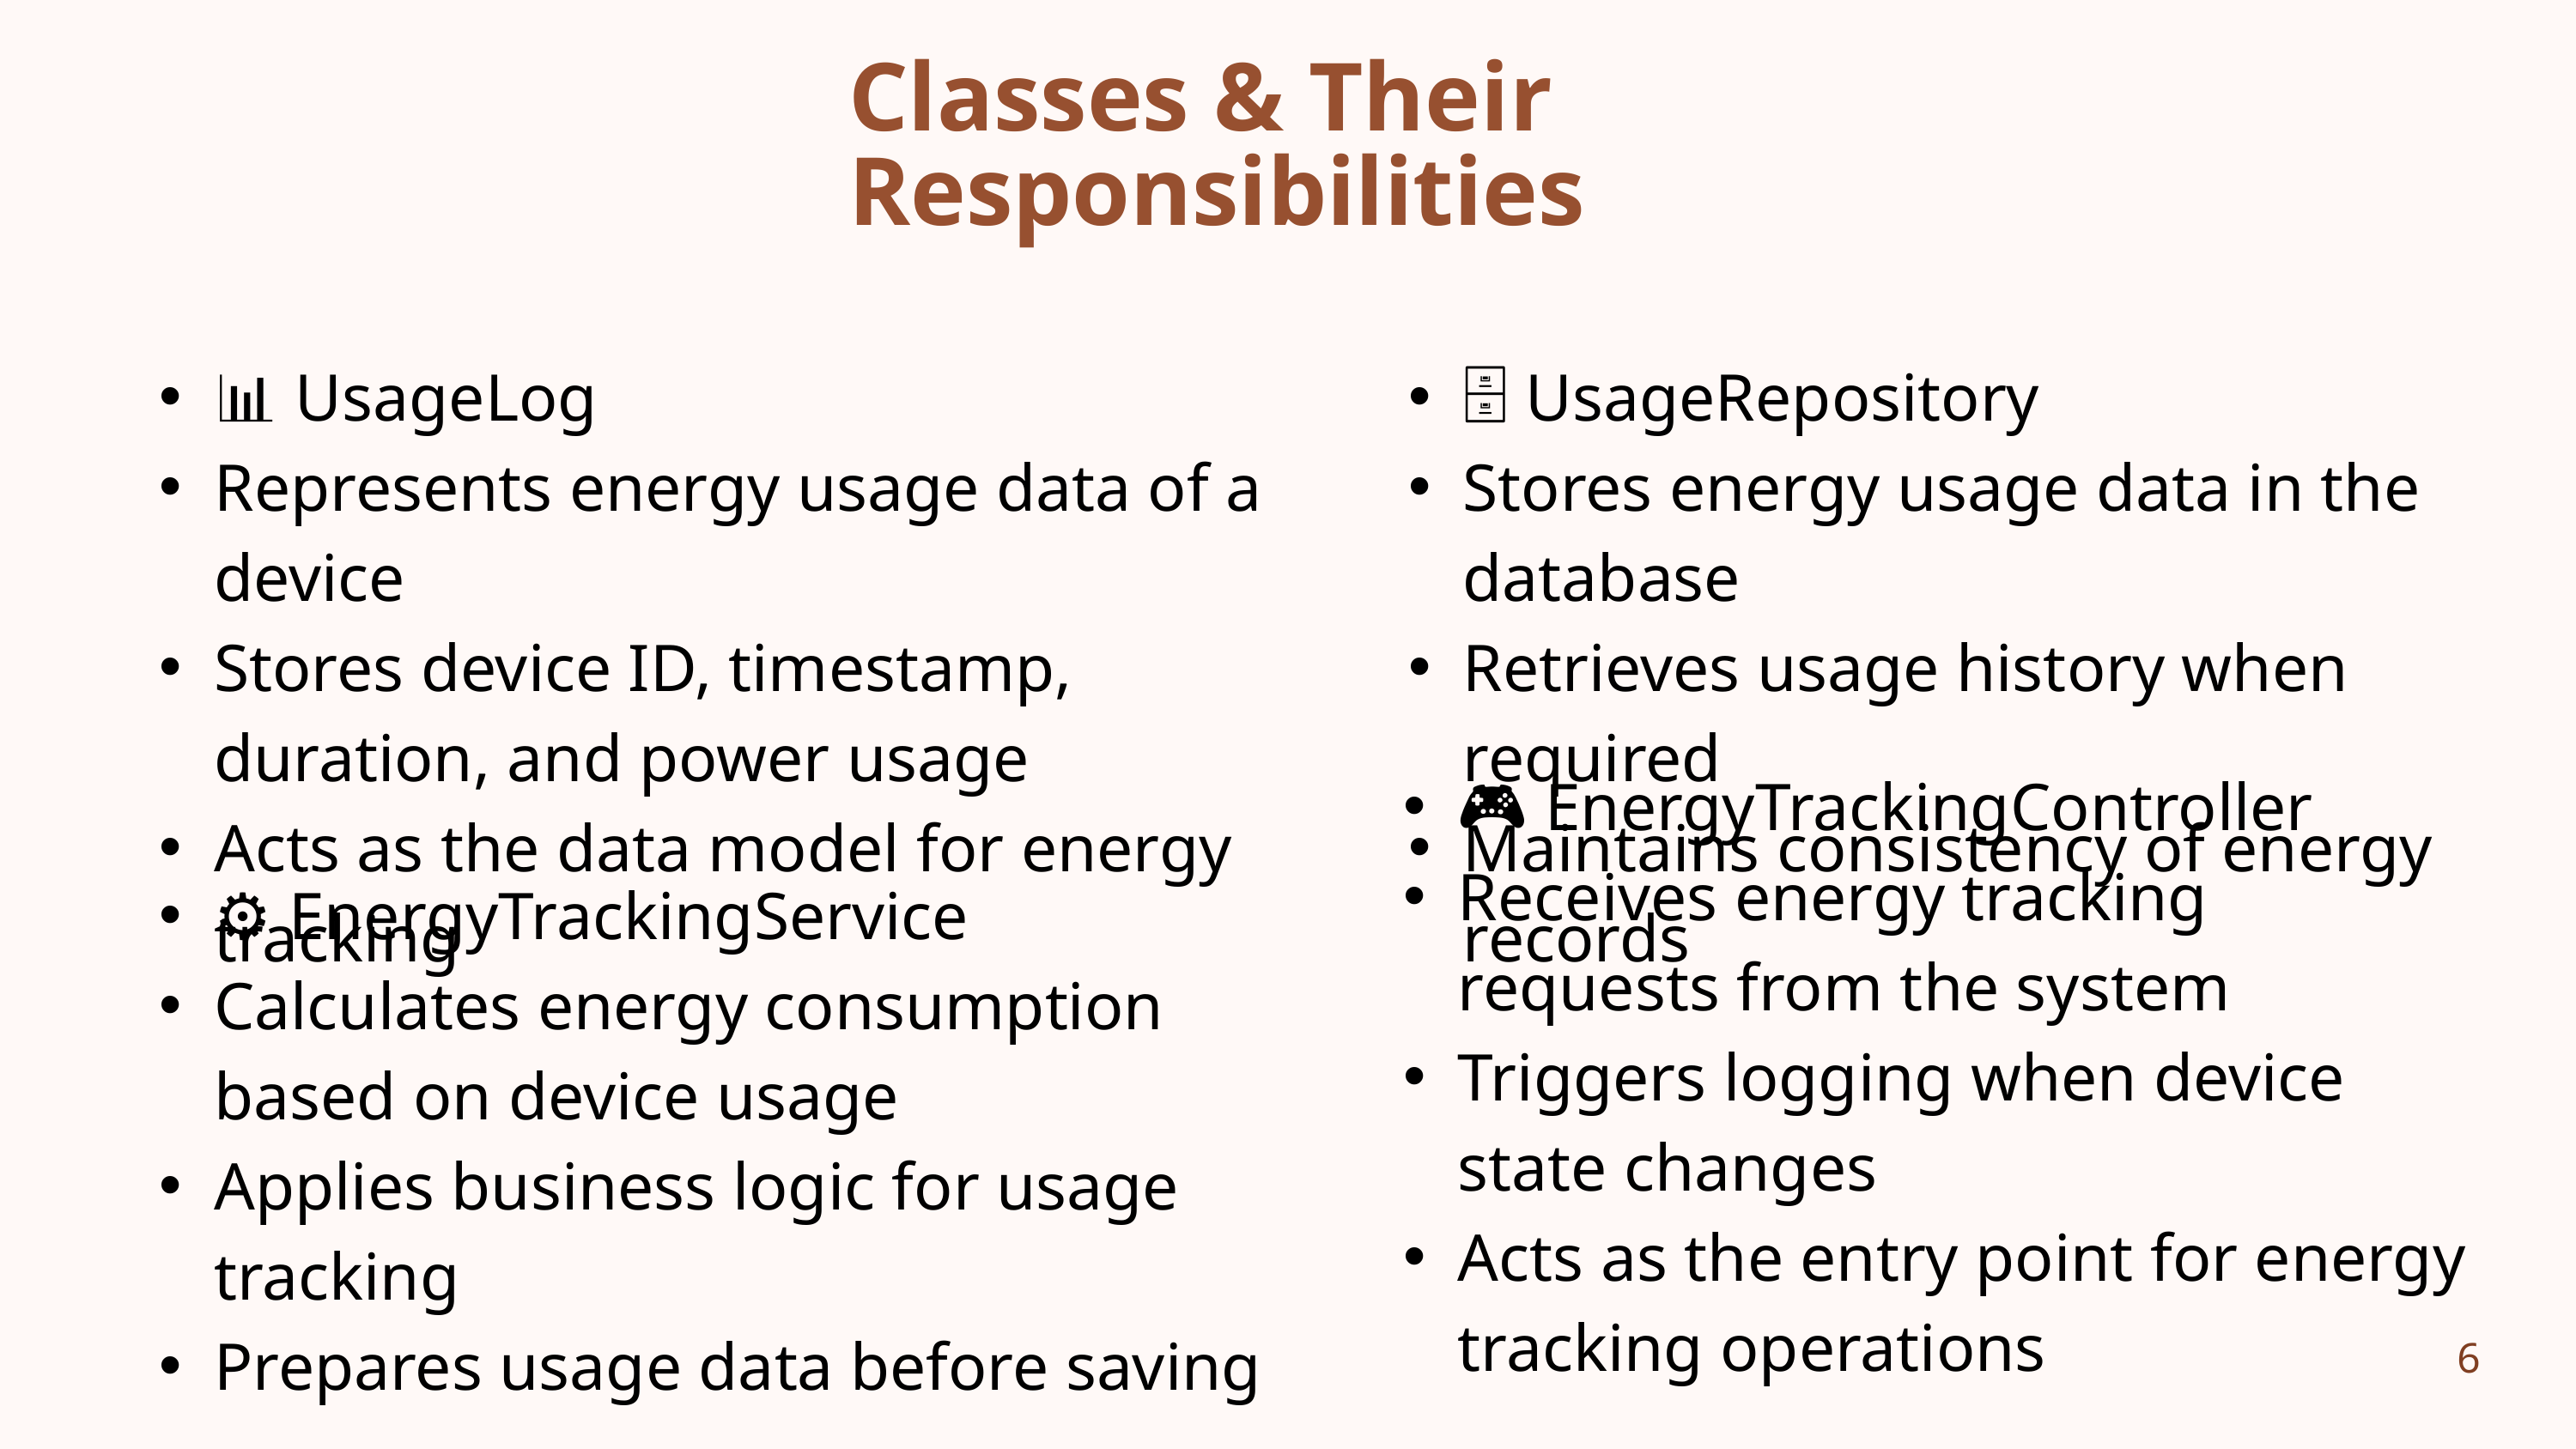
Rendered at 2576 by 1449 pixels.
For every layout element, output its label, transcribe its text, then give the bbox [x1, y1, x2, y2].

text_box Classes & Their Responsibilities [848, 56, 1968, 245]
text_box 📊 UsageLog Represents energy usage data of a device Stores device ID, timestamp, duration, and power usage Acts as the data model for energy tracking [104, 343, 1345, 975]
text_box 6 [2472, 1324, 2481, 1382]
text_box 🎮 EnergyTrackingController Receives energy tracking requests from the system Triggers logging when device state changes Acts as the entry point for energy tracking operations [1348, 753, 2472, 1385]
text_box ⚙️ EnergyTrackingService Calculates energy consumption based on device usage Applies business logic for usage tracking Prepares usage data before saving [104, 862, 1288, 1449]
text_box 🗄️ UsageRepository Stores energy usage data in the database Retrieves usage history when required Maintains consistency of energy records [1353, 343, 2467, 975]
